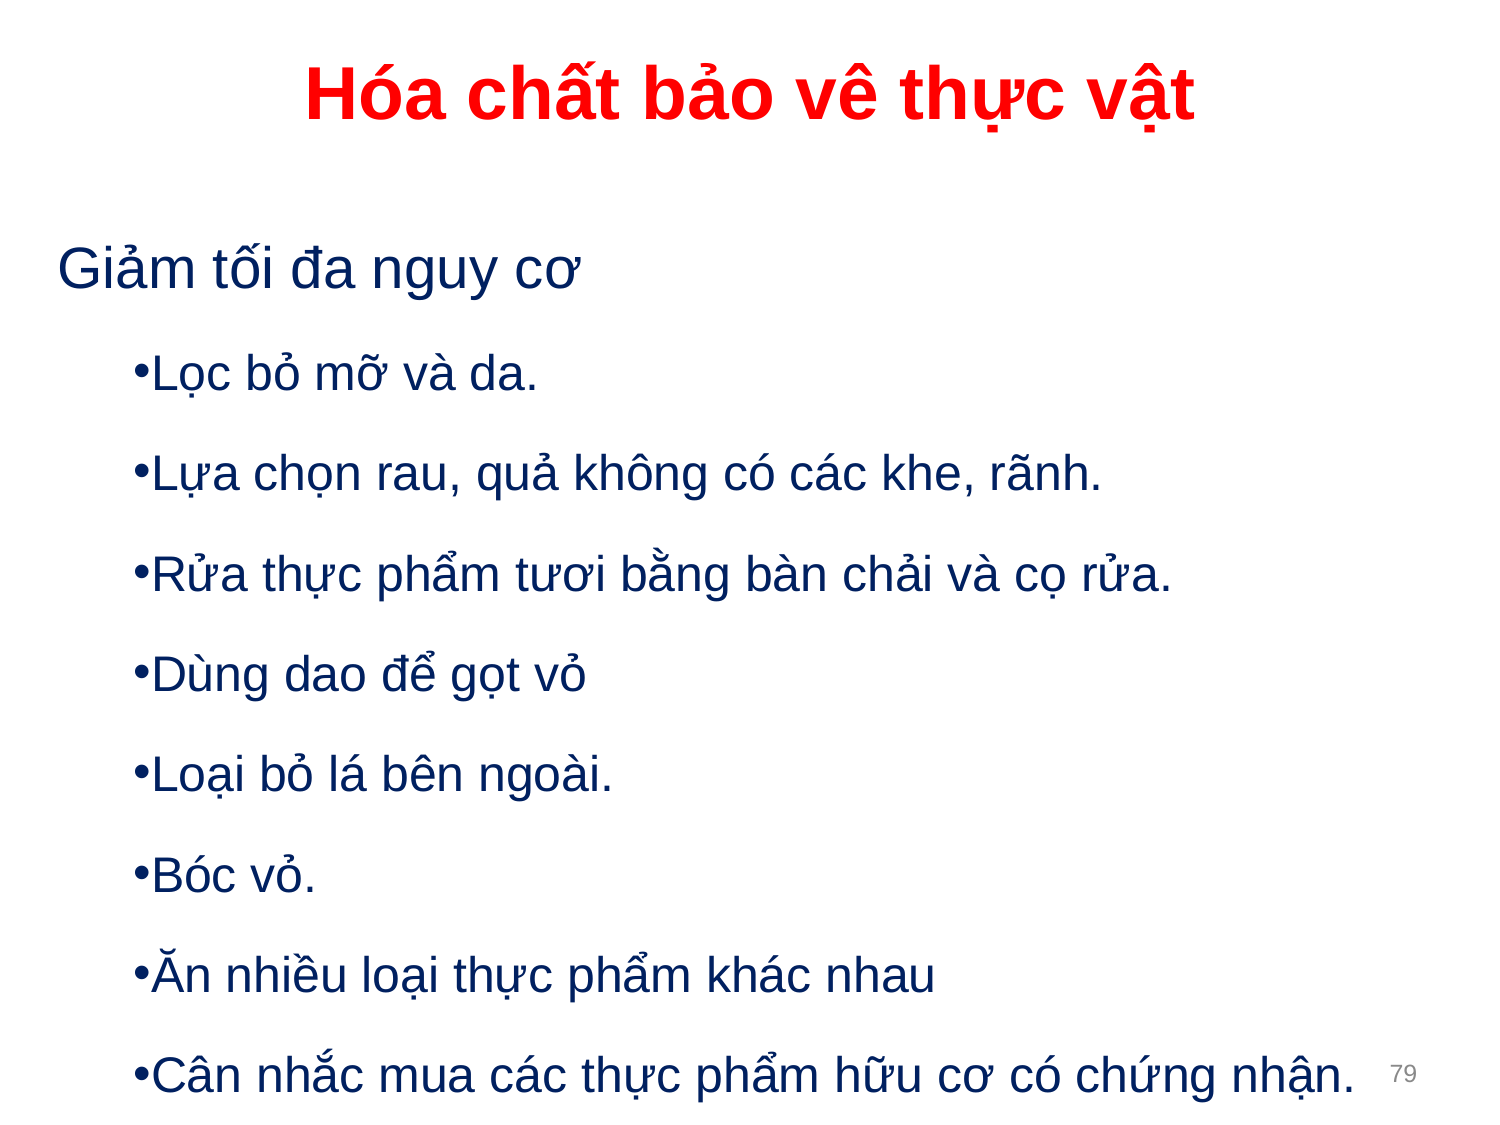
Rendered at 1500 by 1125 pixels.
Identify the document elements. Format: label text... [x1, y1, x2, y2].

slide_number 79 [1379, 1050, 1426, 1095]
text_box Giảm tối đa nguy cơ Lọc bỏ mỡ và da. Lựa chọn rau, quả không có các khe, rãnh. Rửa thực phẩm tươi bằng bàn chải và cọ rửa. Dùng dao để gọt vỏ Loại bỏ lá bên ngoài. Bóc vỏ. Ăn nhiều loại thực phẩm khác nhau Cân nhắc mua các thực phẩm hữu cơ có chứng nhận. [50, 187, 1450, 1111]
text_box Hóa chất bảo vê thực vật [112, 37, 1388, 143]
